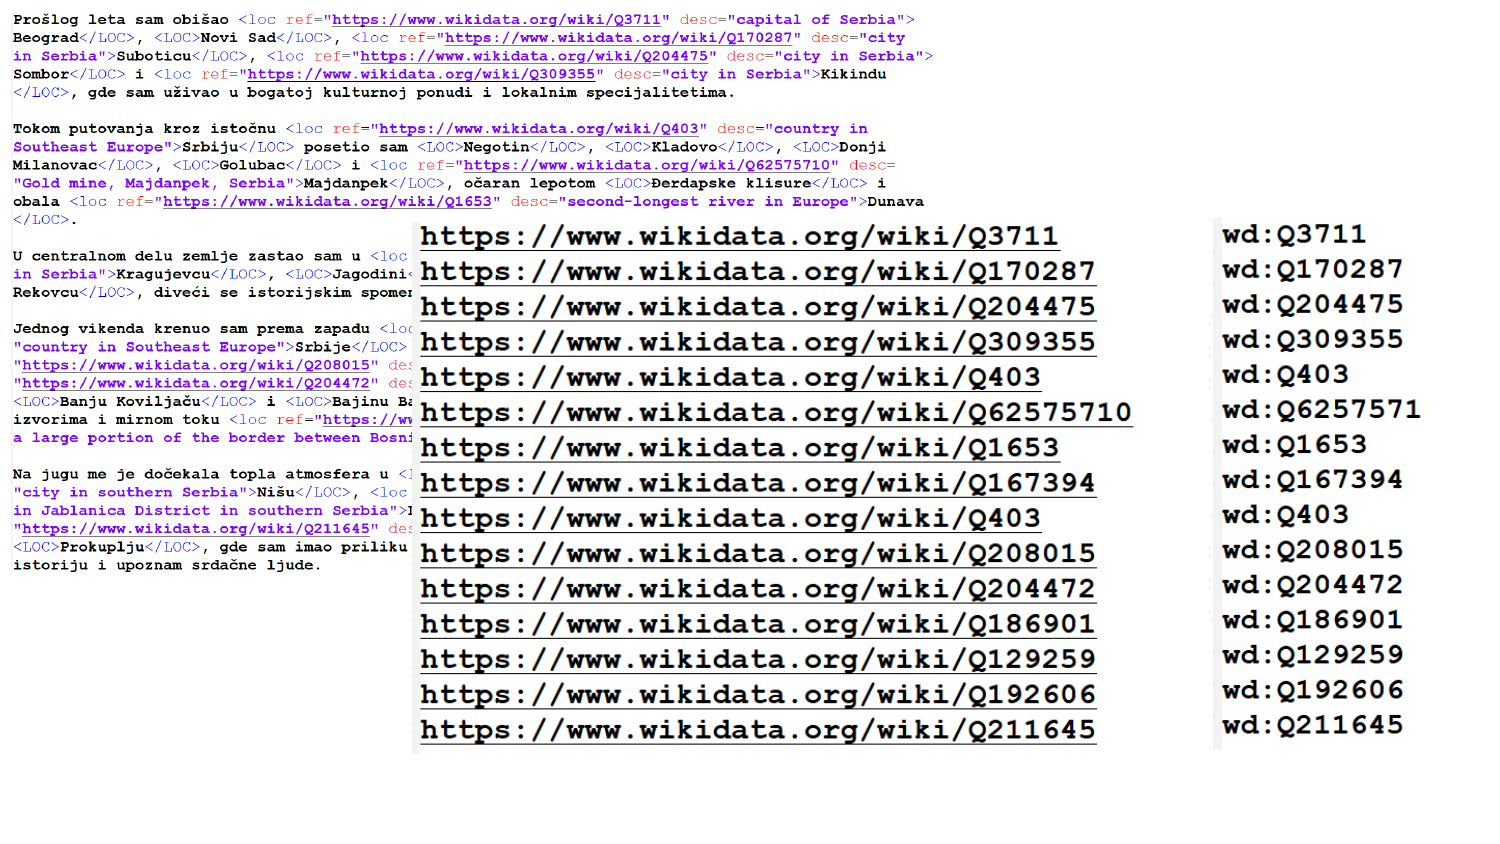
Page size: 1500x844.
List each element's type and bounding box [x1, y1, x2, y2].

picture [1212, 217, 1425, 750]
picture [10, 12, 1149, 755]
